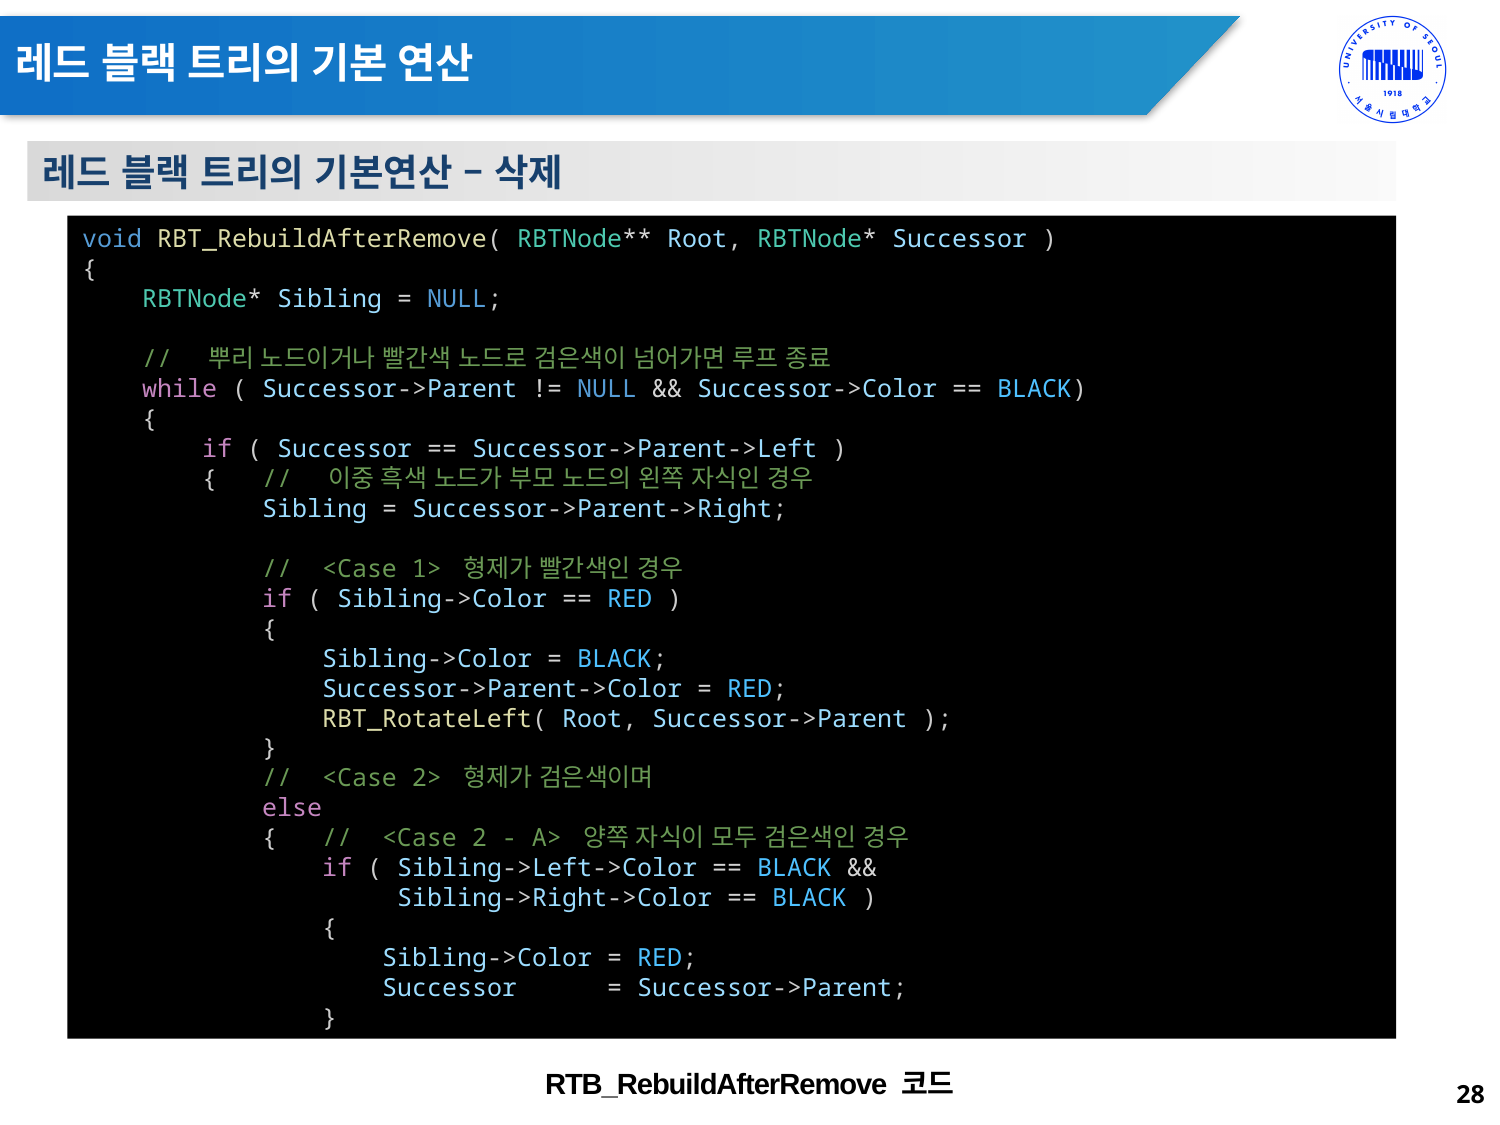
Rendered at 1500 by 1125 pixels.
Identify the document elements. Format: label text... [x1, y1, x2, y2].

text_box RTB_RebuildAfterRemove 코드 [279, 1058, 1221, 1108]
picture [1337, 15, 1447, 124]
slide_number 28 [1162, 1065, 1500, 1125]
title 레드 블랙 트리의 기본 연산 [0, 29, 1004, 101]
text_box 레드 블랙 트리의 기본연산 – 삭제 [27, 141, 1397, 201]
text_box void RBT_RebuildAfterRemove( RBTNode** Root, RBTNode* Successor ) { RBTNode* Sibling = NULL; // 뿌리 노드이거나 빨간색 노드로 검은색이 넘어가면 루프 종료 while ( Successor->Parent != NULL && Successor->Color == BLACK) { if ( Successor == Successor->Parent->Left ) { // 이중 흑색 노드가 부모 노드의 왼쪽 자식인 경우 Sibling = Successor->Parent->Right; // <Case 1> 형제가 빨간색인 경우 if ( Sibling->Color == RED ) { Sibling->Color = BLACK; Successor->Parent->Color = RED; RBT_RotateLeft( Root, Successor->Parent ); } // <Case 2> 형제가 검은색이며 else { // <Case 2 - A> 양쪽 자식이 모두 검은색인 경우 if ( Sibling->Left->Color == BLACK && Sibling->Right->Color == BLACK ) { Sibling->Color = RED; Successor = Successor->Parent; } [67, 215, 1397, 1039]
